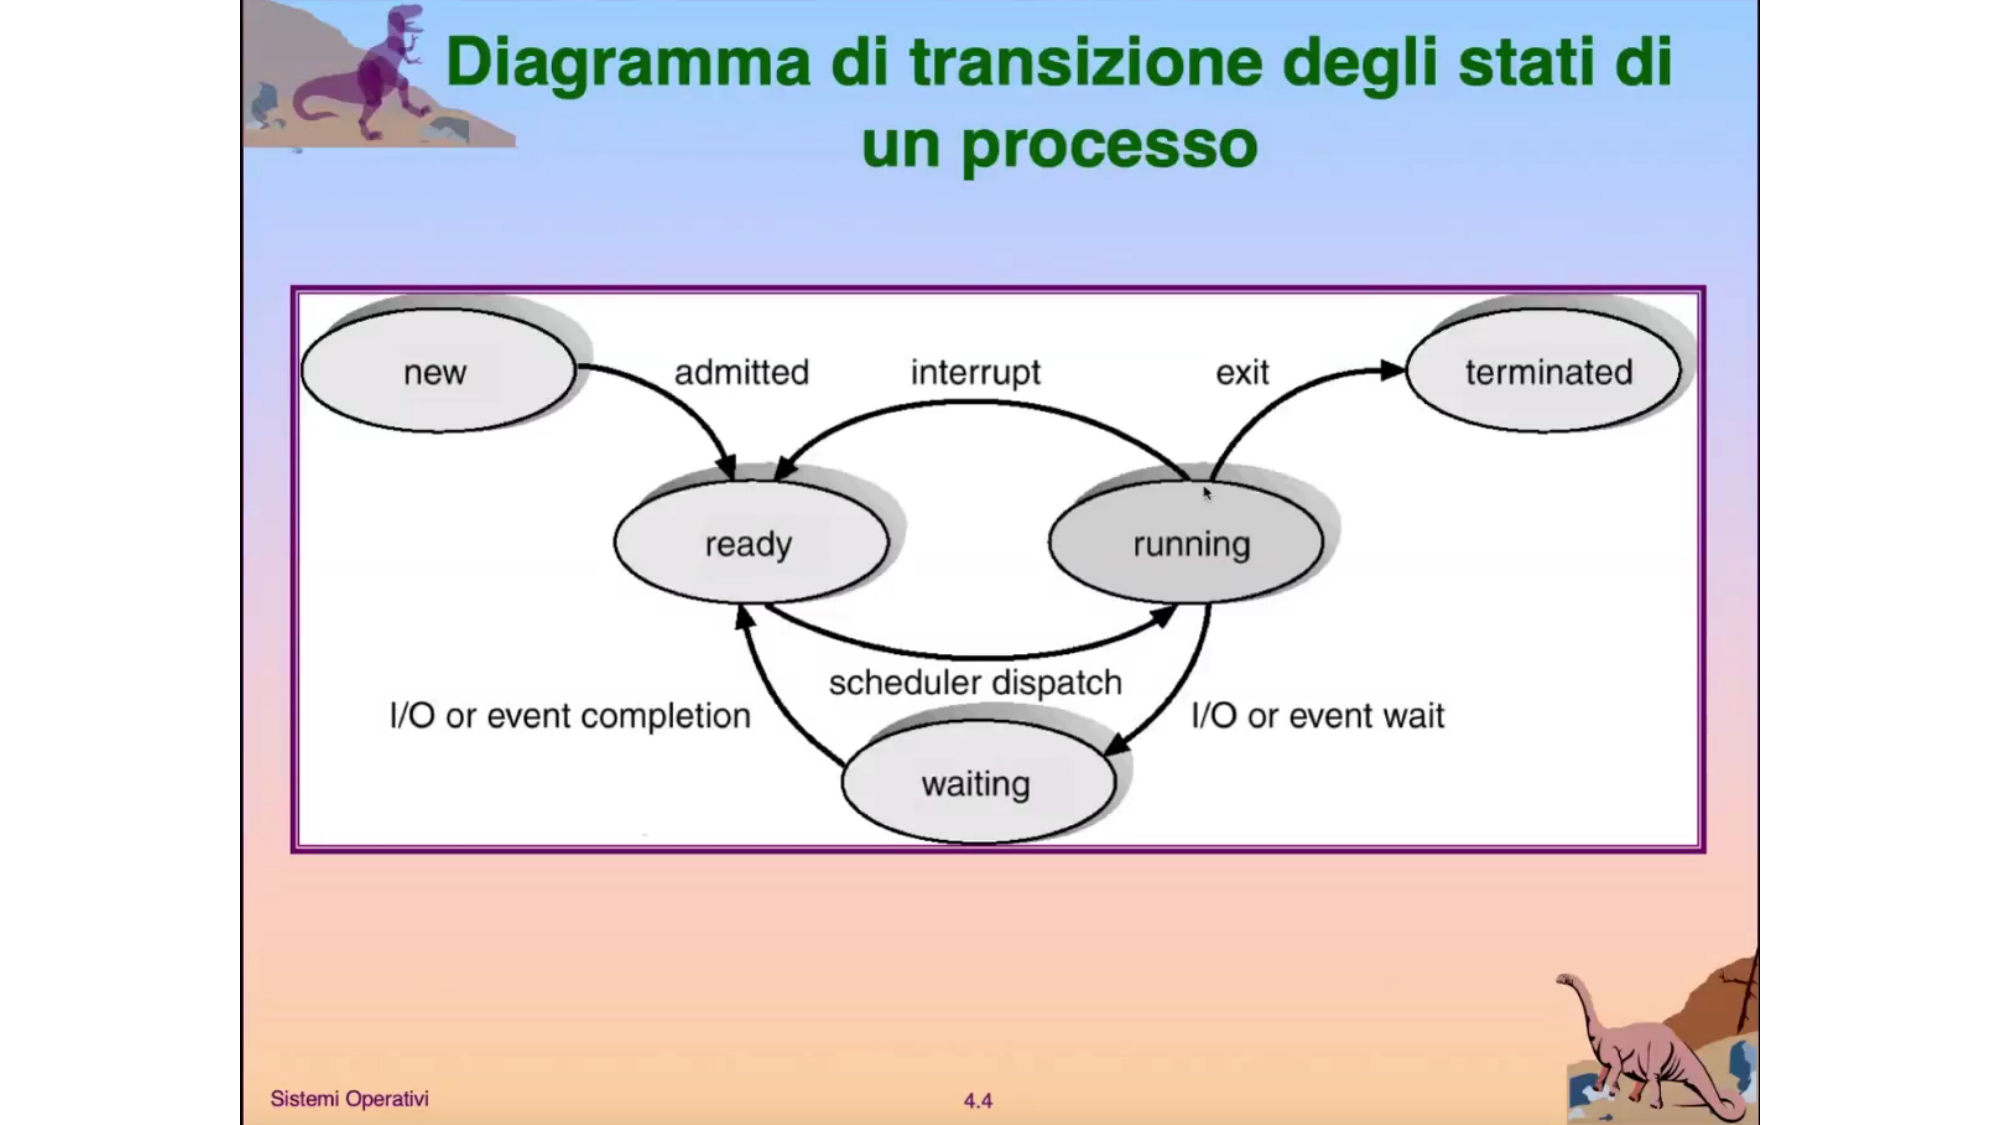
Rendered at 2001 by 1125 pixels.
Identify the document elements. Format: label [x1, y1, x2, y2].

picture [239, 0, 1761, 1125]
